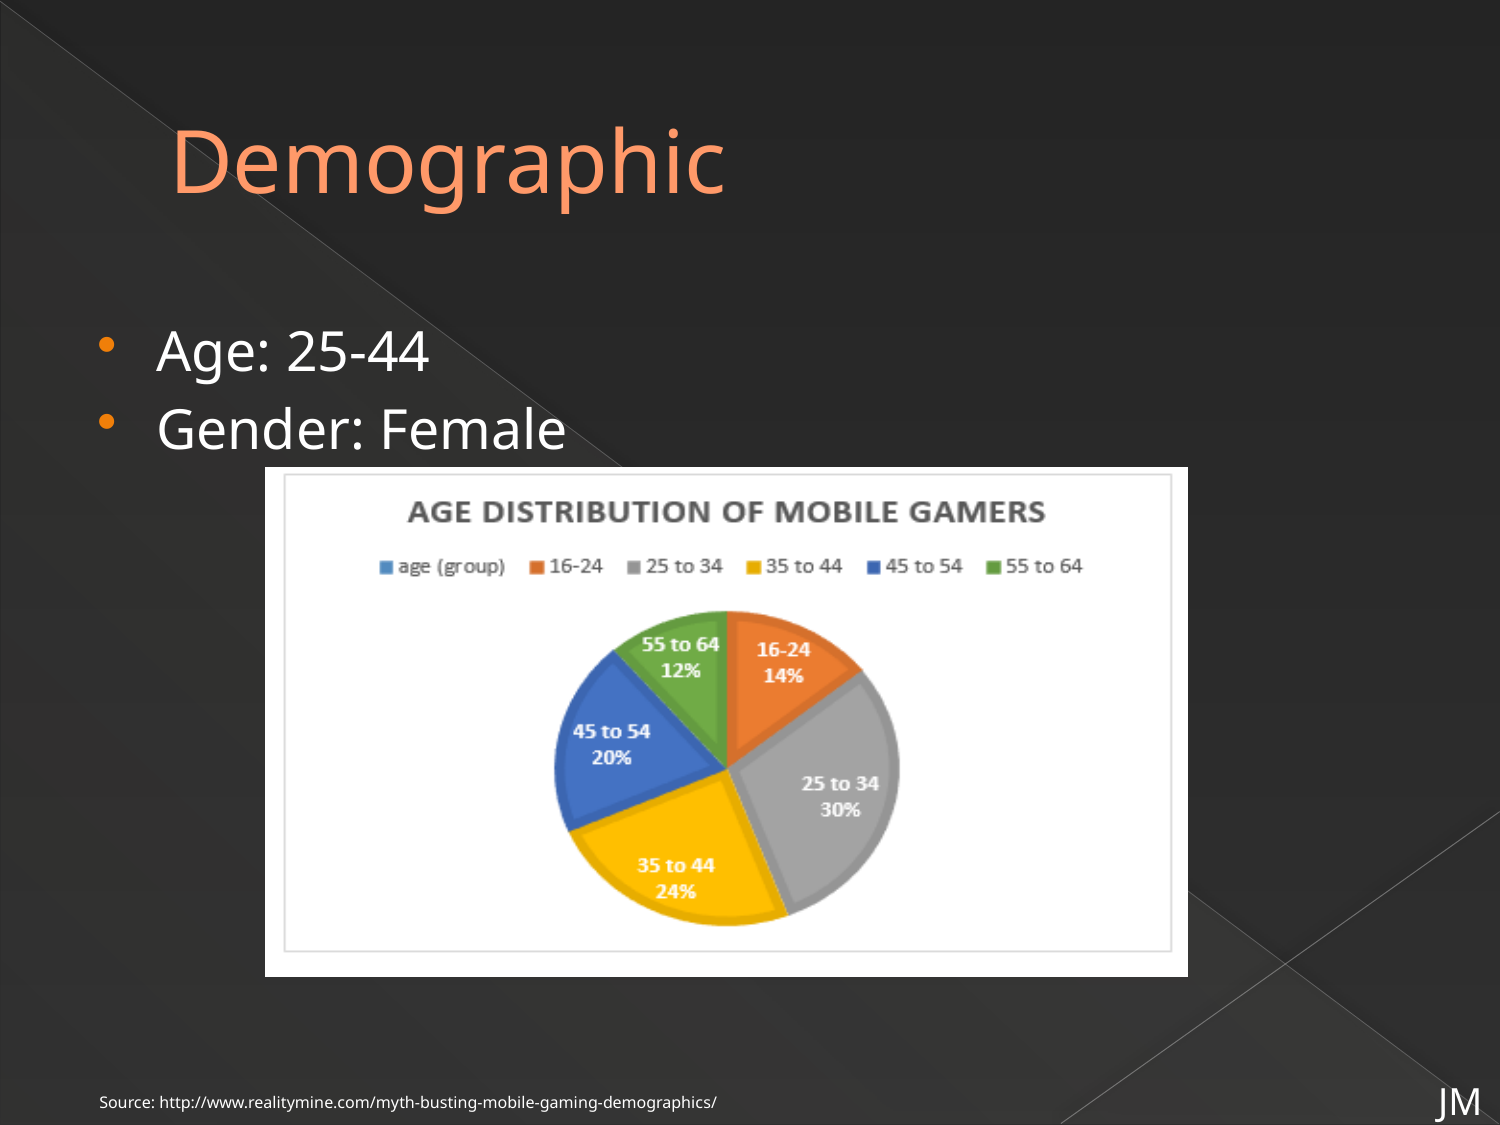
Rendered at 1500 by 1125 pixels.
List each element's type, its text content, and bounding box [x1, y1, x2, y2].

title Demographic [75, 43, 1425, 274]
picture [265, 467, 1188, 977]
list Age: 25-44 Gender: Female Source: http://www.realitymine.com/myth-busting-mobile-gaming-demographics/ [75, 308, 1425, 1125]
text_box JM [1423, 1070, 1500, 1125]
